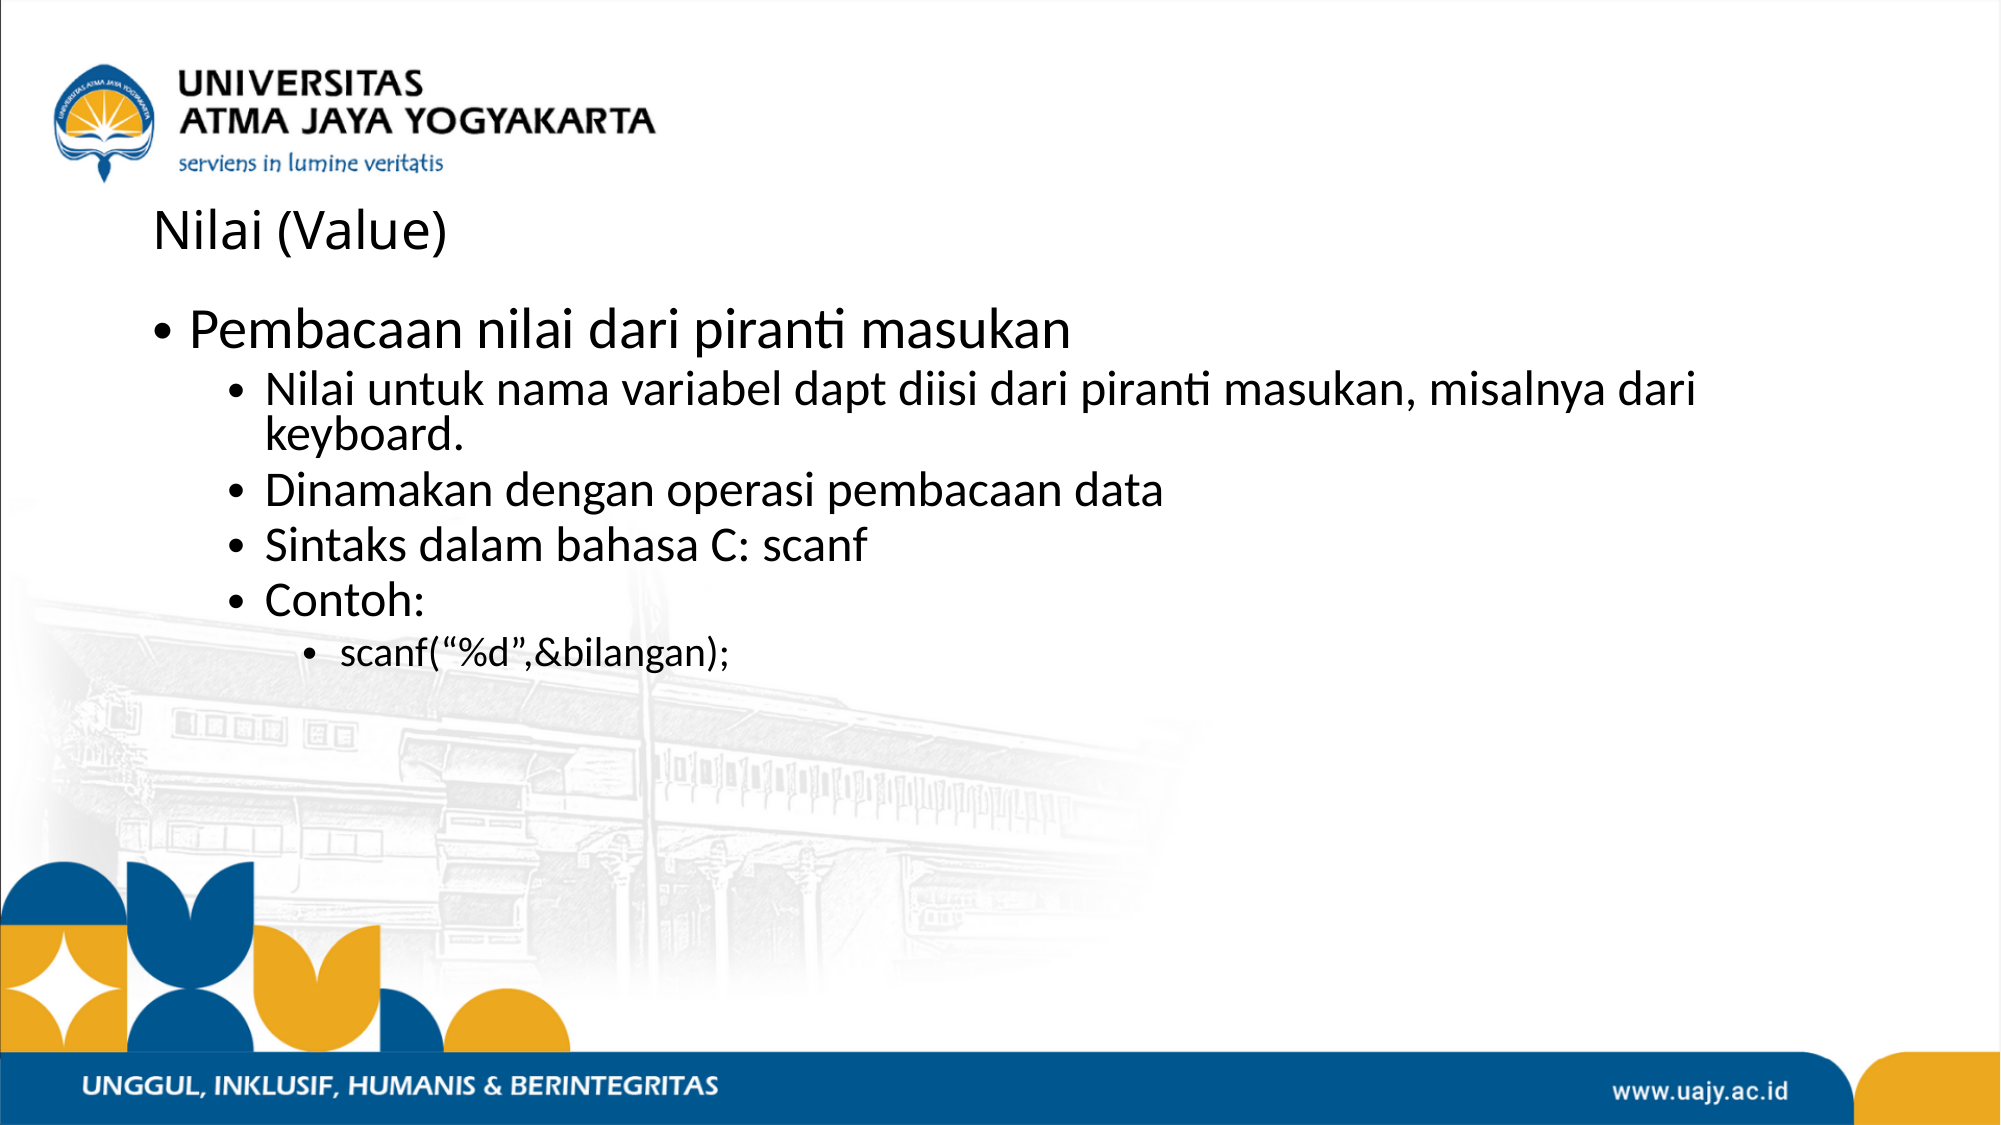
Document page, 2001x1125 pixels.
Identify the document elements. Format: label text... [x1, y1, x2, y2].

picture [0, 0, 2001, 1125]
title Nilai (Value) [137, 189, 1863, 271]
list Pembacaan nilai dari piranti masukan Nilai untuk nama variabel dapt diisi dari piranti masukan, misalnya dari keyboard. Dinamakan dengan operasi pembacaan data Sintaks dalam bahasa C: scanf Contoh: scanf(“%d”,&bilangan); [137, 299, 1863, 1014]
